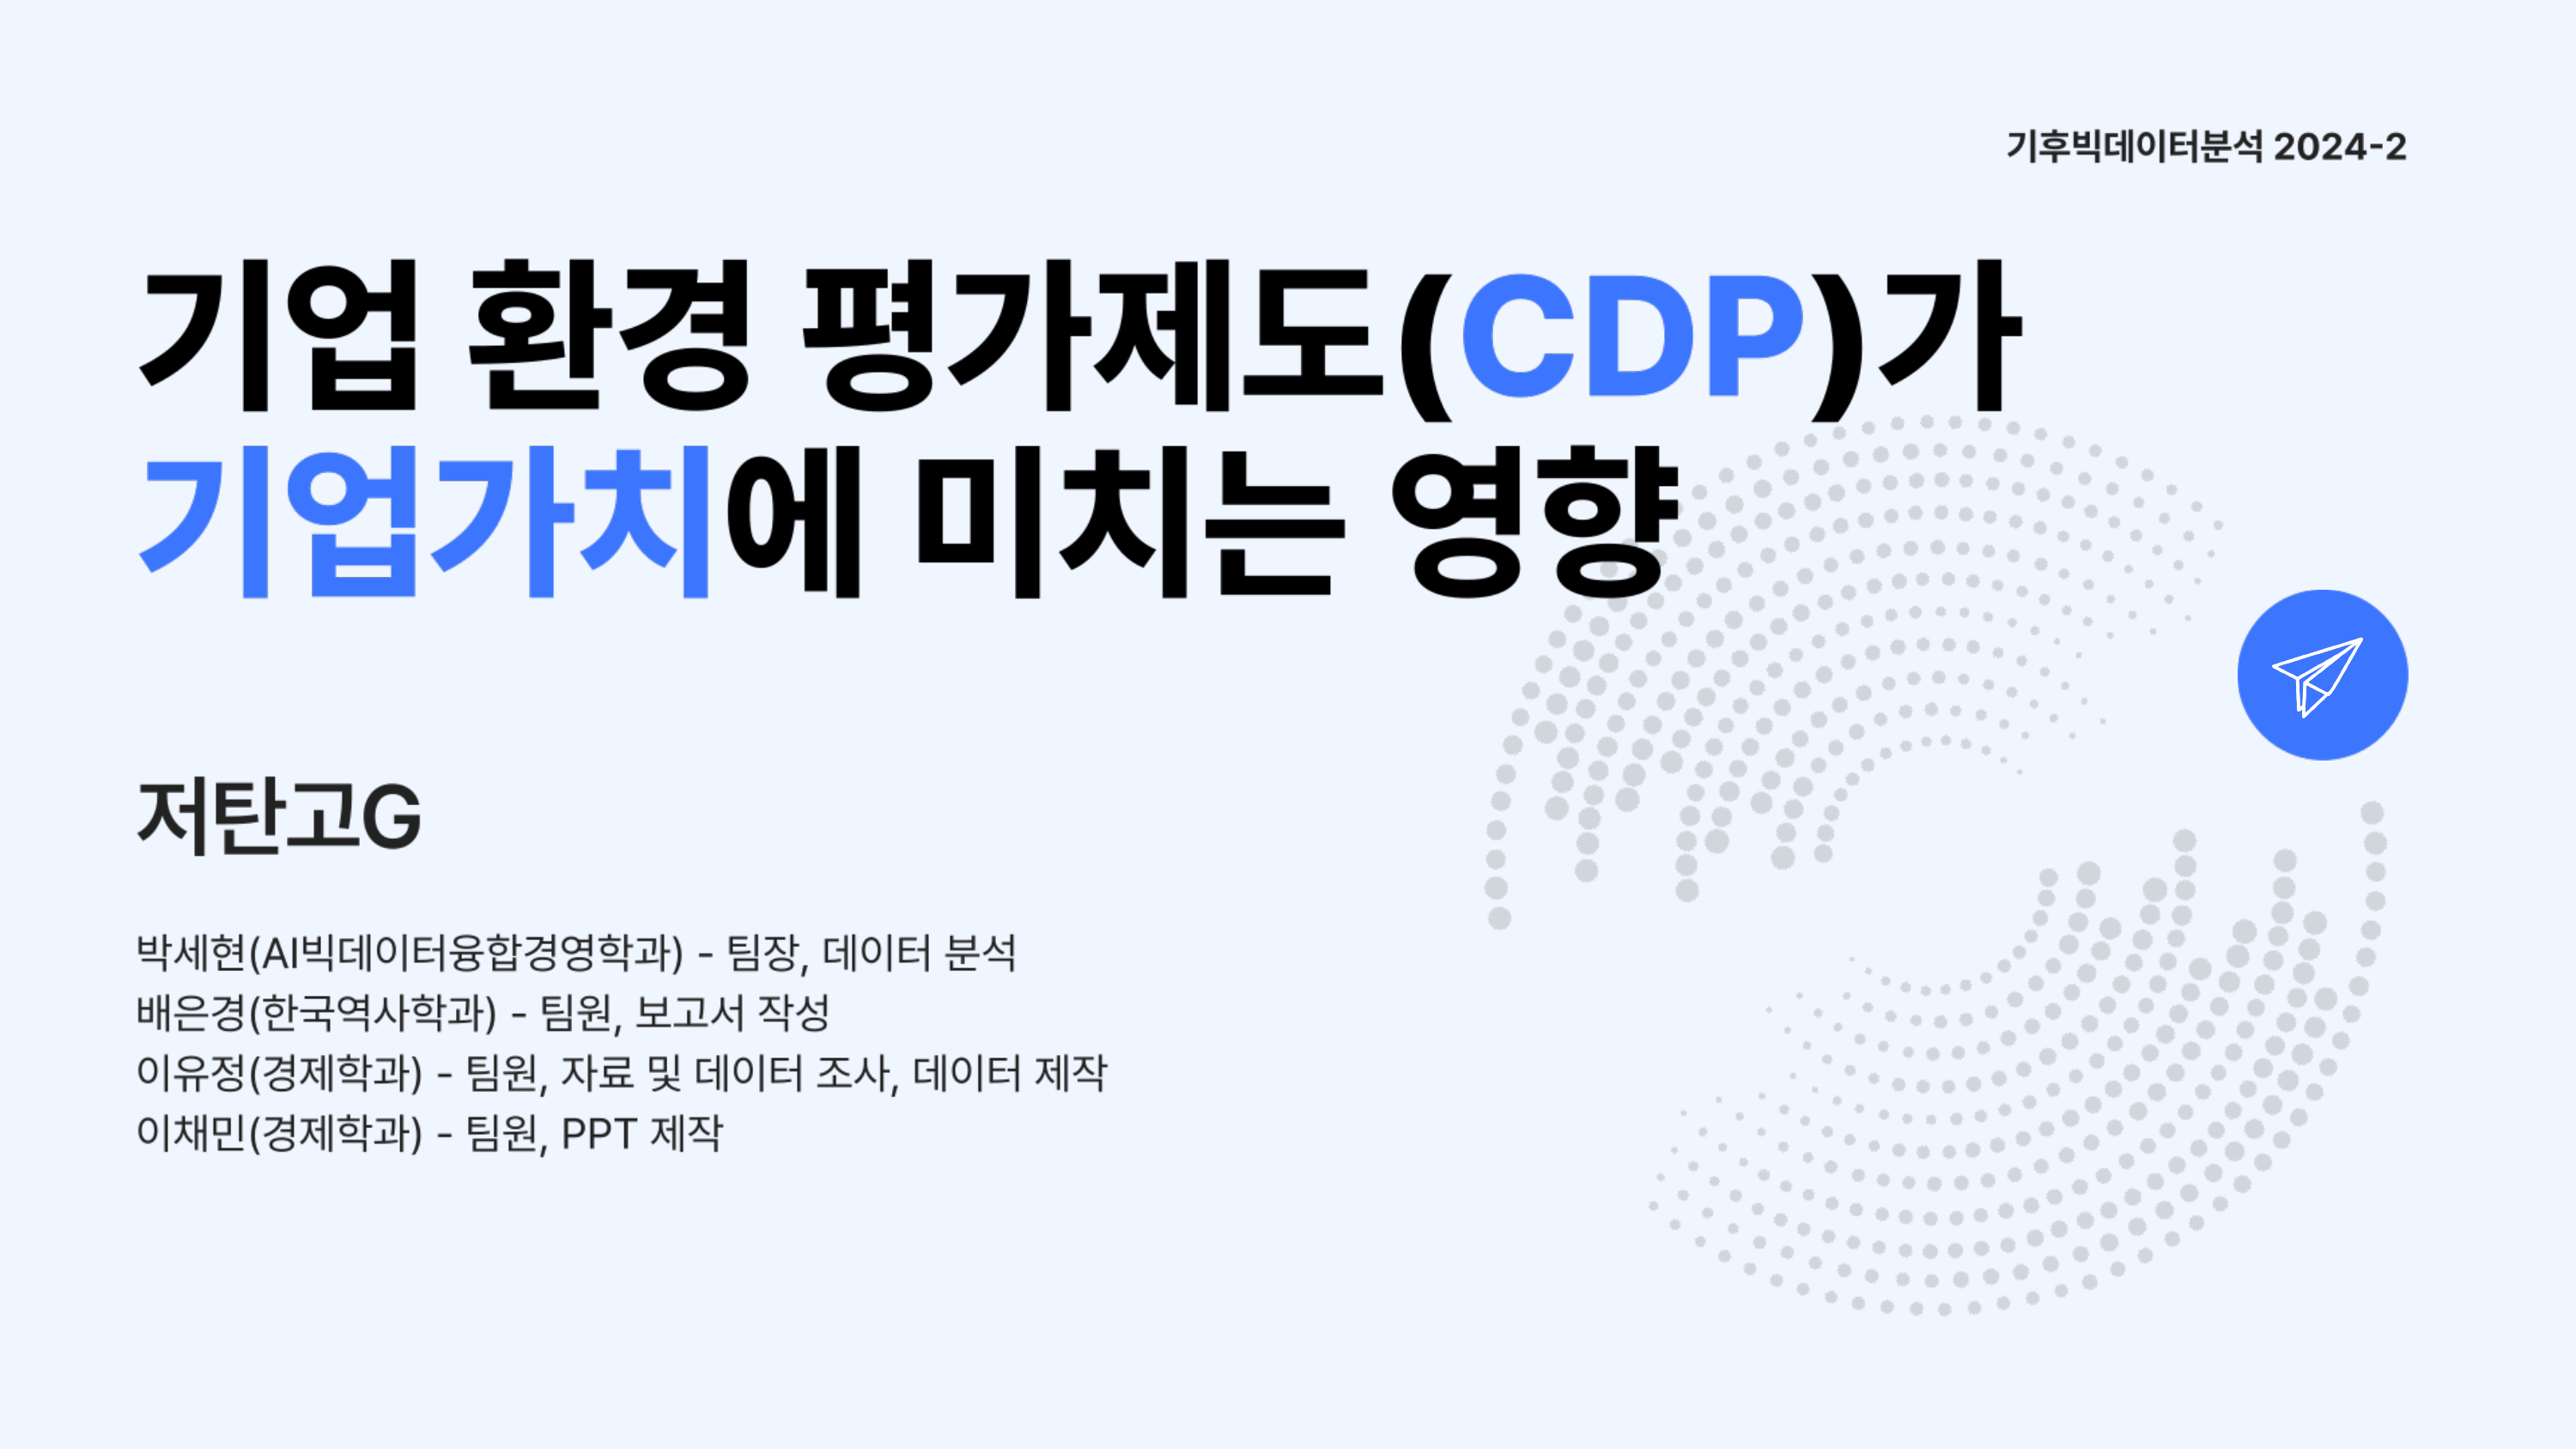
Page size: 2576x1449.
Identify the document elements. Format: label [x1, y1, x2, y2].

picture [82, 106, 2537, 1449]
